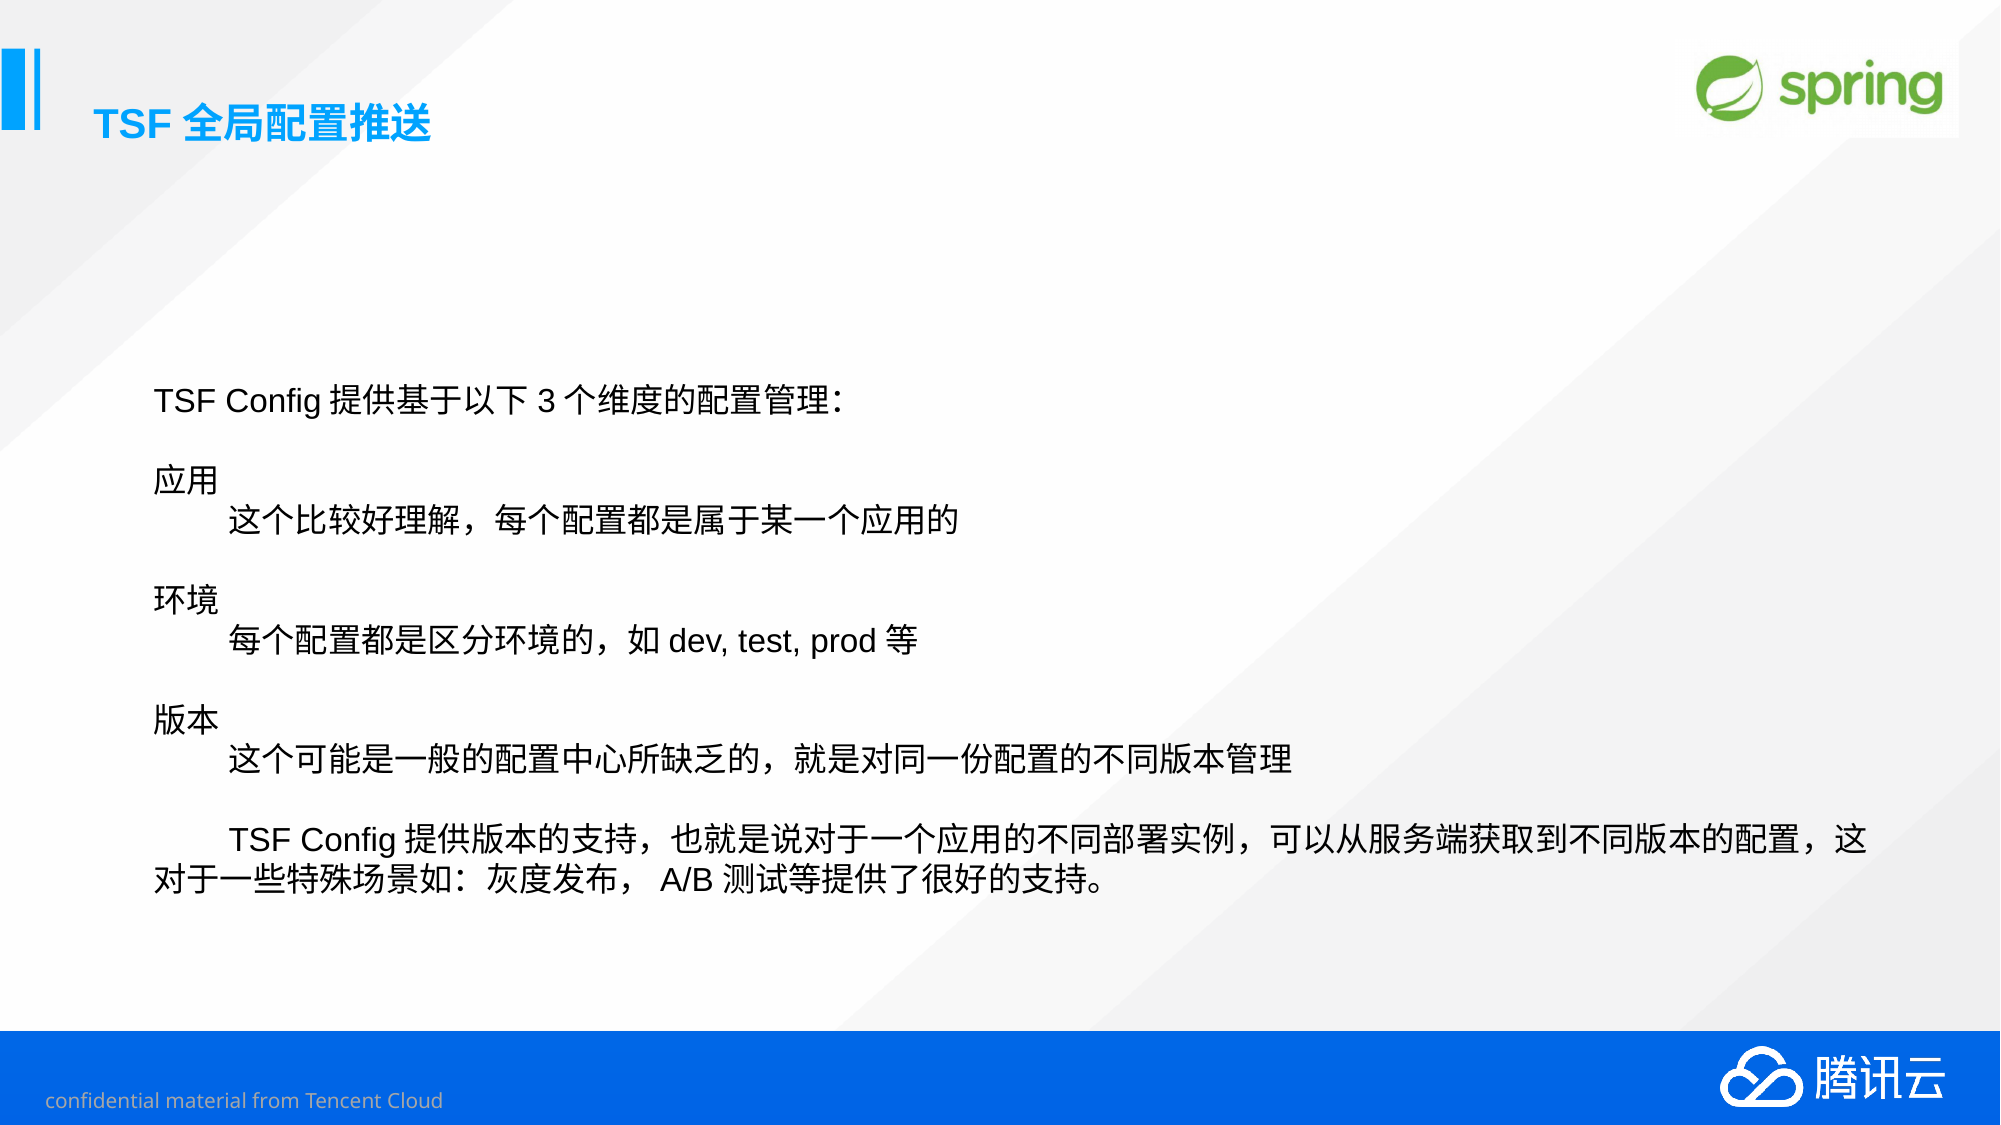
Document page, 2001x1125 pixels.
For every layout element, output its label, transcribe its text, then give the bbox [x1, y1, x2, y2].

text_box TSF Config提供基于以下3个维度的配置管理： 应用 这个比较好理解，每个配置都是属于某一个应用的 环境 每个配置都是区分环境的，如dev, test, prod等 版本 这个可能是一般的配置中心所缺乏的，就是对同一份配置的不同版本管理 TSF Config提供版本的支持，也就是说对于一个应用的不同部署实例，可以从服务端获取到不同版本的配置，这对于一些特殊场景如：灰度发布，A/B测试等提供了很好的支持。 [146, 331, 1902, 906]
picture [1720, 1046, 1945, 1107]
picture [0, 0, 2001, 1031]
text_box [1, 48, 25, 130]
title TSF全局配置推送 [78, 78, 1804, 172]
text_box [34, 48, 41, 130]
